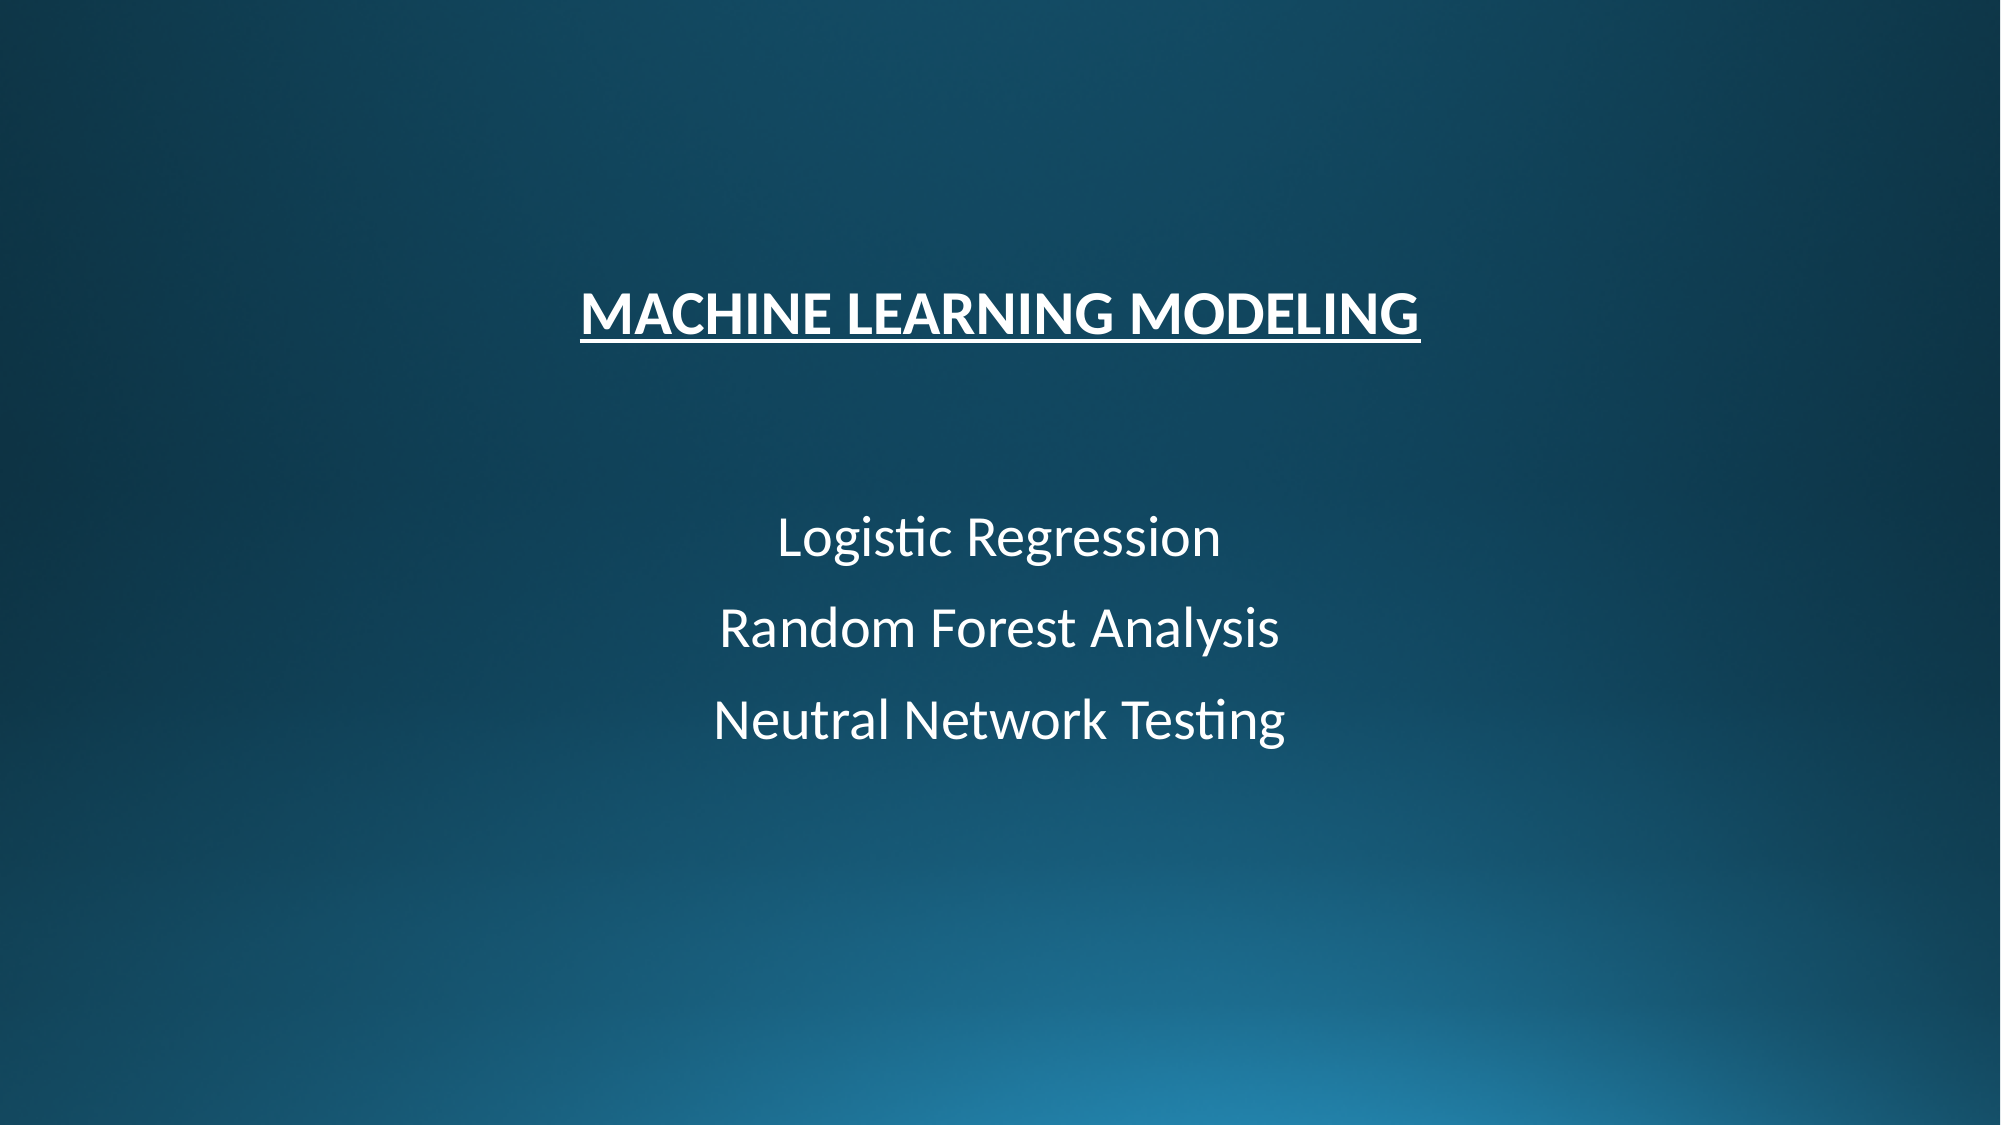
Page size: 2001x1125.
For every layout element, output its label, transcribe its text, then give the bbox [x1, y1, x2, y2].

picture [0, 0, 2001, 1125]
text_box MACHINE LEARNING MODELING Logistic Regression Random Forest Analysis Neutral Network Testing [0, 259, 2000, 759]
